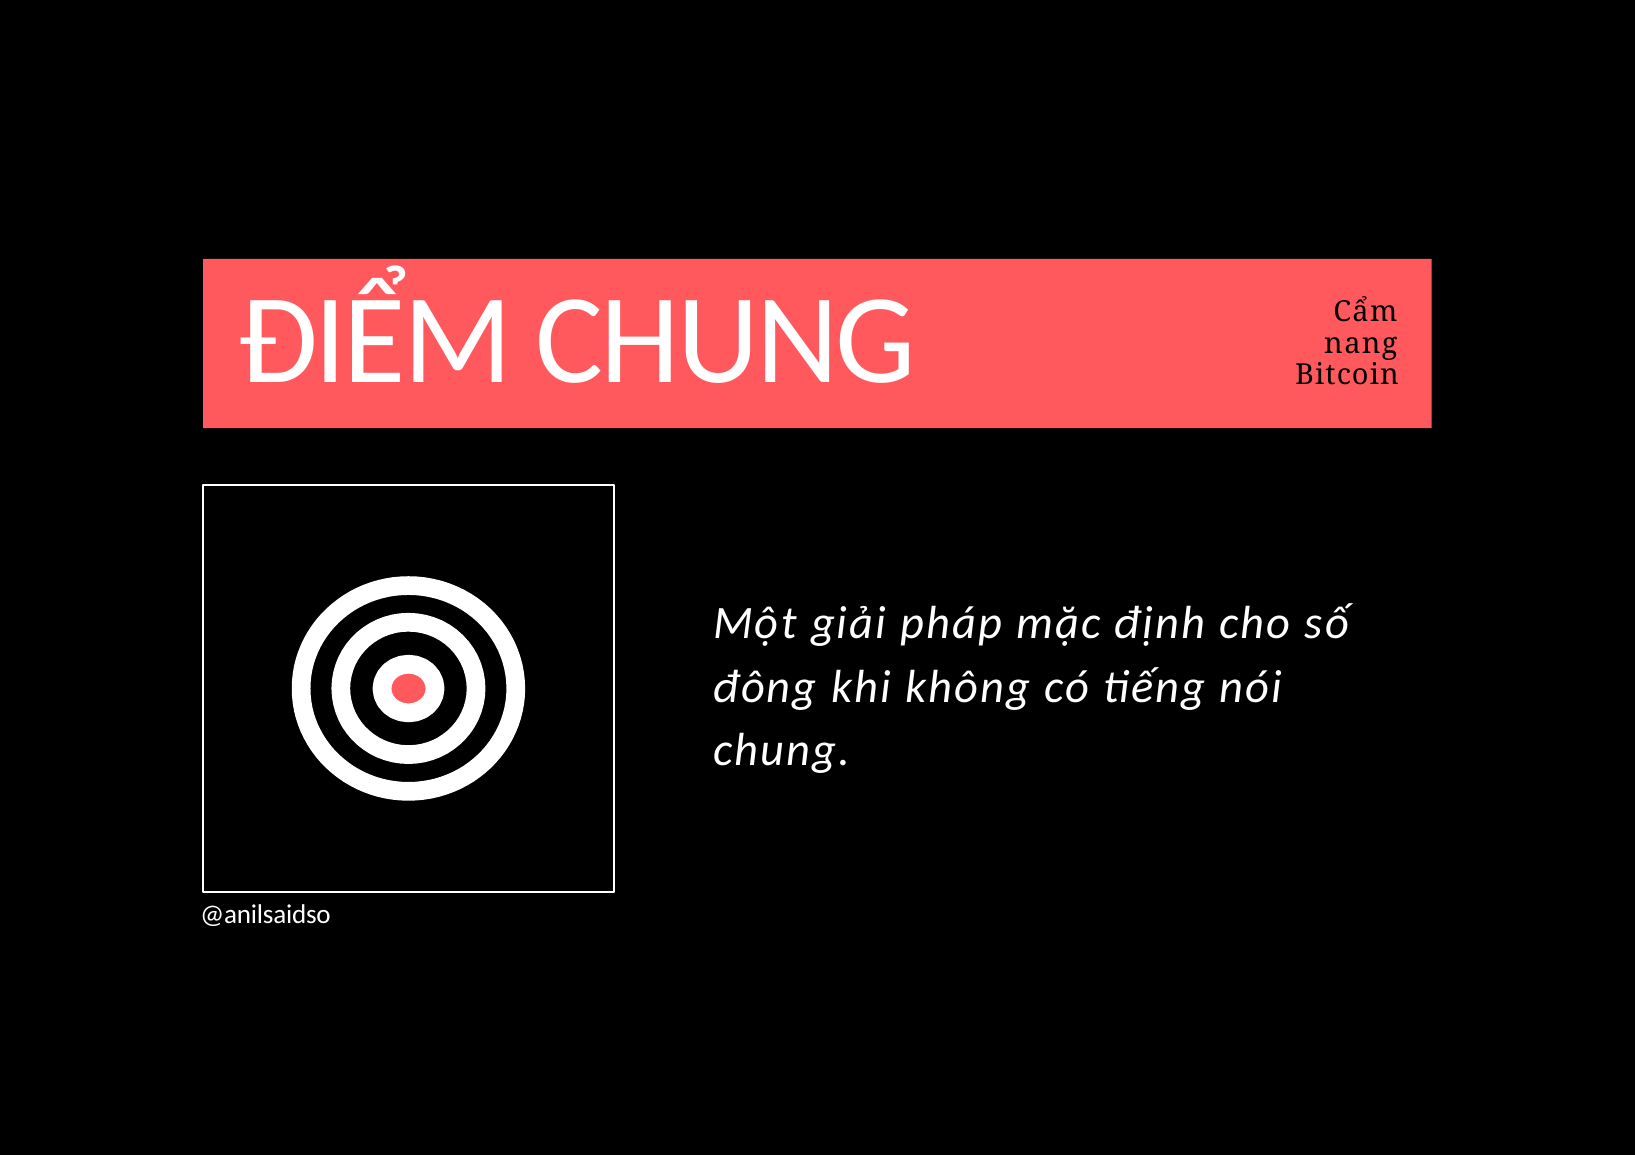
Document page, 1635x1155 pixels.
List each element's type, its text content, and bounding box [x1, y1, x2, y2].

text_box [1220, 258, 1432, 429]
text_box @anilsaidso [198, 894, 338, 929]
title ĐIỂM CHUNG [236, 252, 1220, 448]
text_box [203, 258, 236, 429]
text_box [203, 485, 614, 893]
text_box Một giải pháp mặc định cho số đông khi không có tiếng nói chung. [711, 582, 1432, 775]
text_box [292, 576, 525, 801]
text_box Cẩm nang Bitcoin [1234, 289, 1400, 391]
